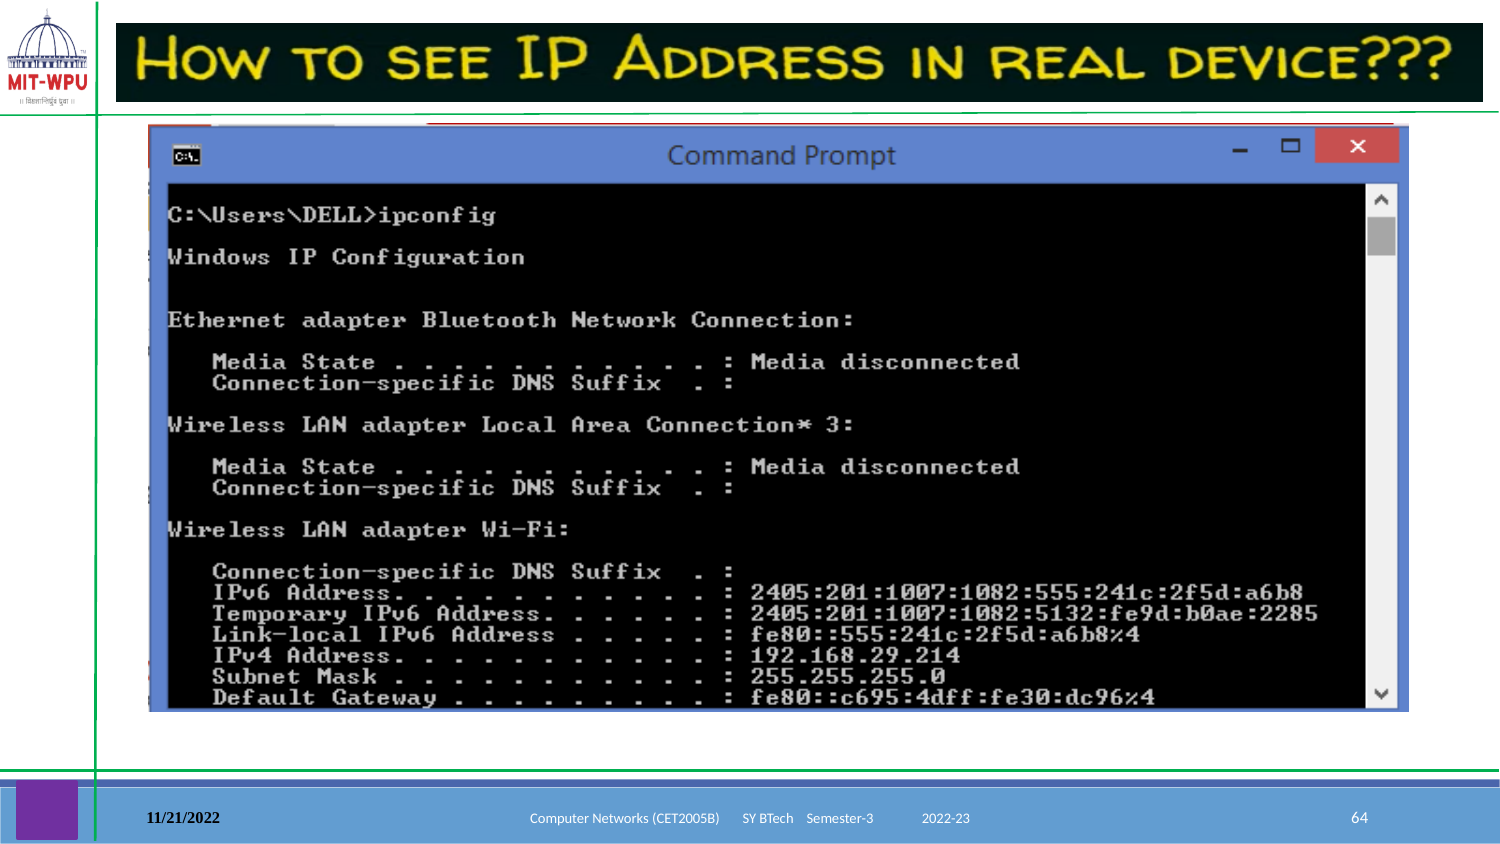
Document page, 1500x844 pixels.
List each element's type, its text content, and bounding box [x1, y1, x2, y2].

picture [148, 123, 1410, 712]
text_box [17, 782, 76, 839]
picture [115, 22, 1484, 103]
text_box [6, 8, 88, 106]
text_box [94, 1, 98, 770]
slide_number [135, 794, 440, 840]
footer Computer Networks (CET2005B) SY BTech Semester-3 2022-23 [453, 794, 1047, 840]
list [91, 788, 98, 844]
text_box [94, 780, 98, 842]
slide_number ‹#› [1218, 794, 1380, 840]
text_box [102, 111, 1499, 116]
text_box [0, 111, 89, 116]
